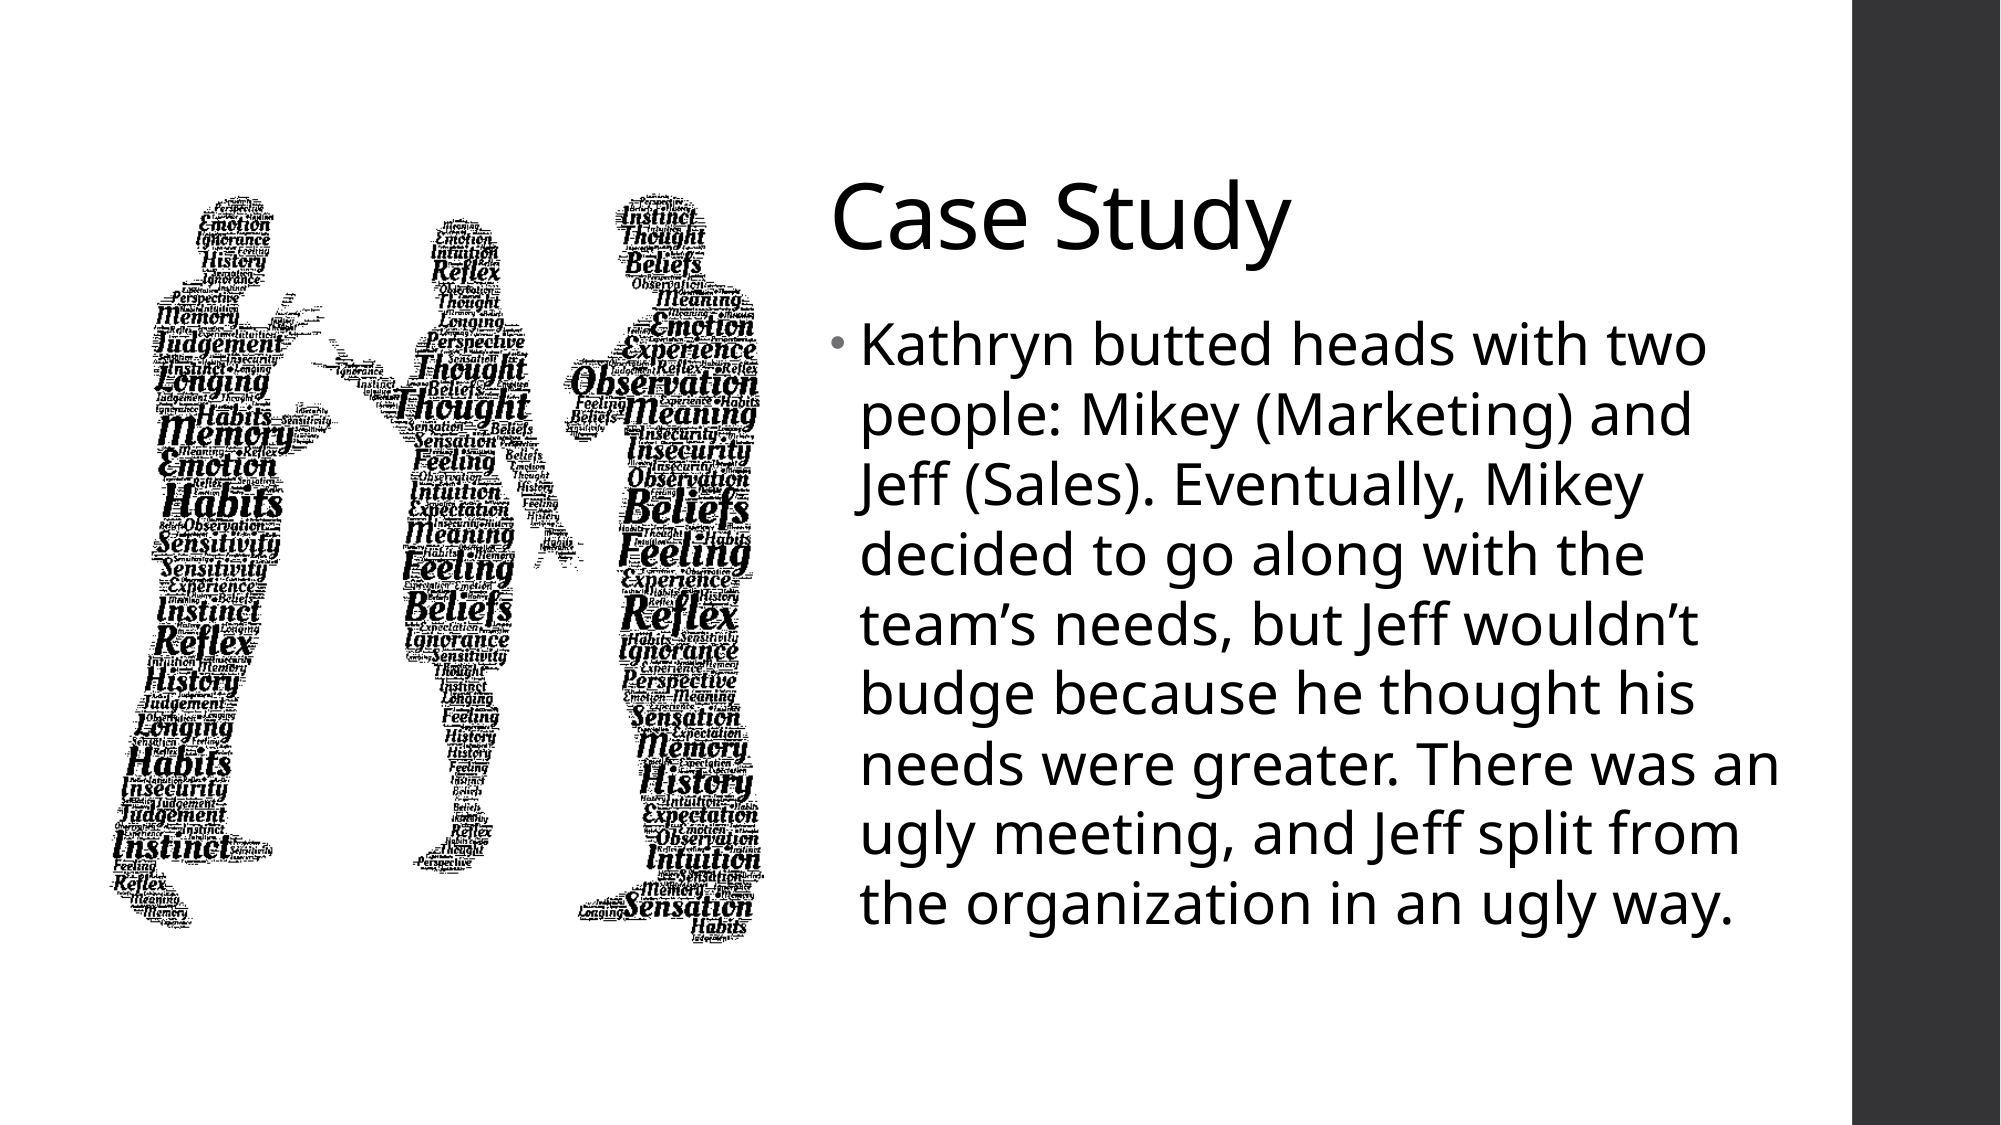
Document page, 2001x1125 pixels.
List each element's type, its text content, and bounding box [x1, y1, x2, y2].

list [103, 165, 764, 961]
text_box [0, 0, 1851, 1125]
title Case Study [814, 60, 1799, 278]
text_box [1851, 0, 2000, 1125]
list Kathryn butted heads with two people: Mikey (Marketing) and Jeff (Sales). Eventually, Mikey decided to go along with the team’s needs, but Jeff wouldn’t budge because he thought his needs were greater. There was an ugly meeting, and Jeff split from the organization in an ugly way. [814, 299, 1802, 1014]
